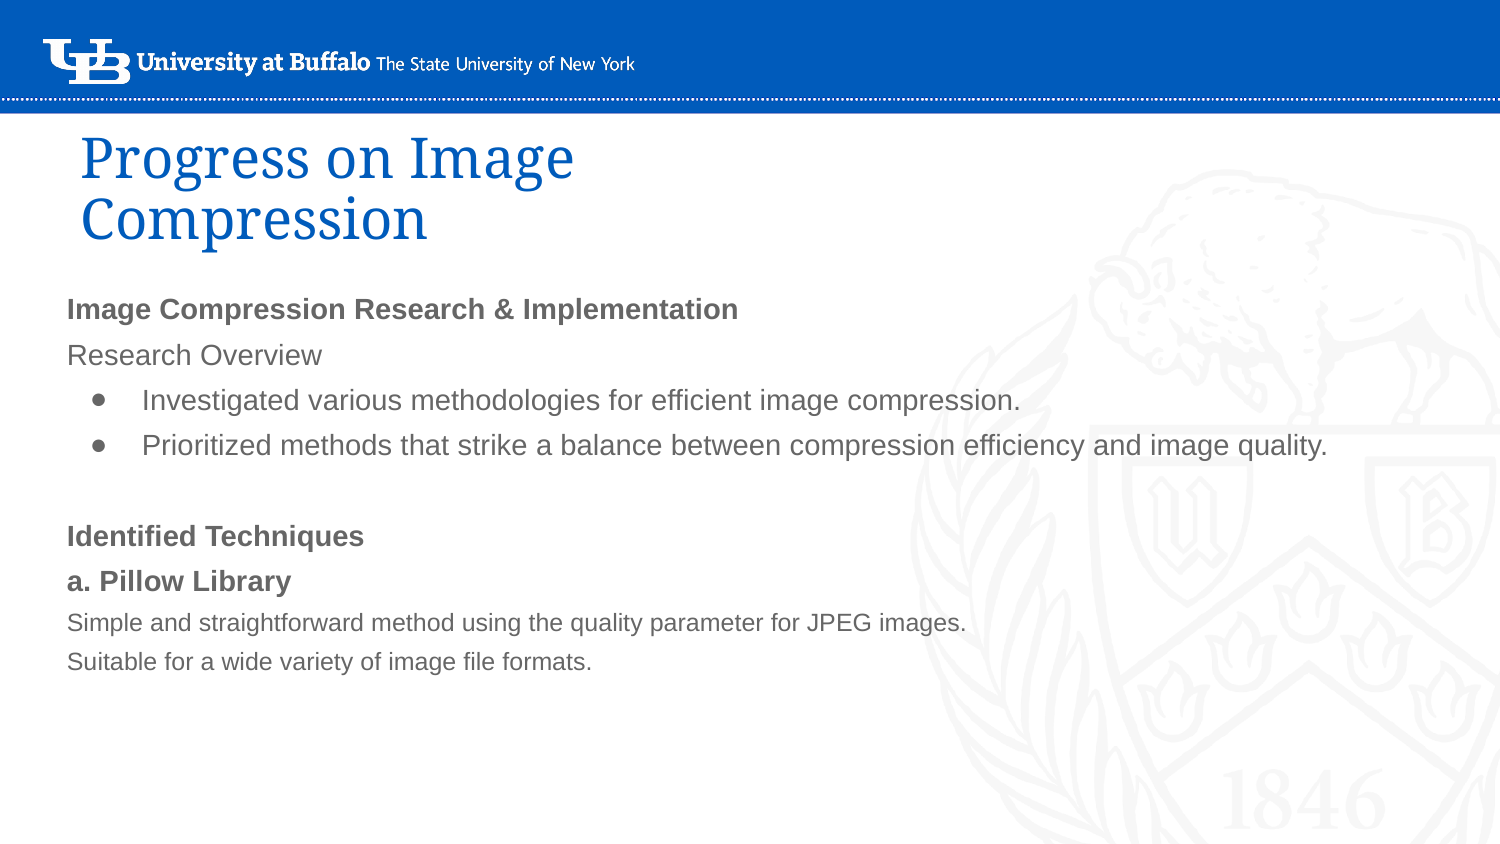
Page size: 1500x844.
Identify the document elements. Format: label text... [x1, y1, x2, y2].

text_box Progress on Image Compression [69, 105, 880, 258]
text_box Image Compression Research & Implementation Research Overview Investigated various methodologies for efficient image compression. Prioritized methods that strike a balance between compression efficiency and image quality. Identified Techniques a. Pillow Library Simple and straightforward method using the quality parameter for JPEG images. Suitable for a wide variety of image file formats. [55, 274, 1399, 763]
picture [0, 0, 1500, 844]
